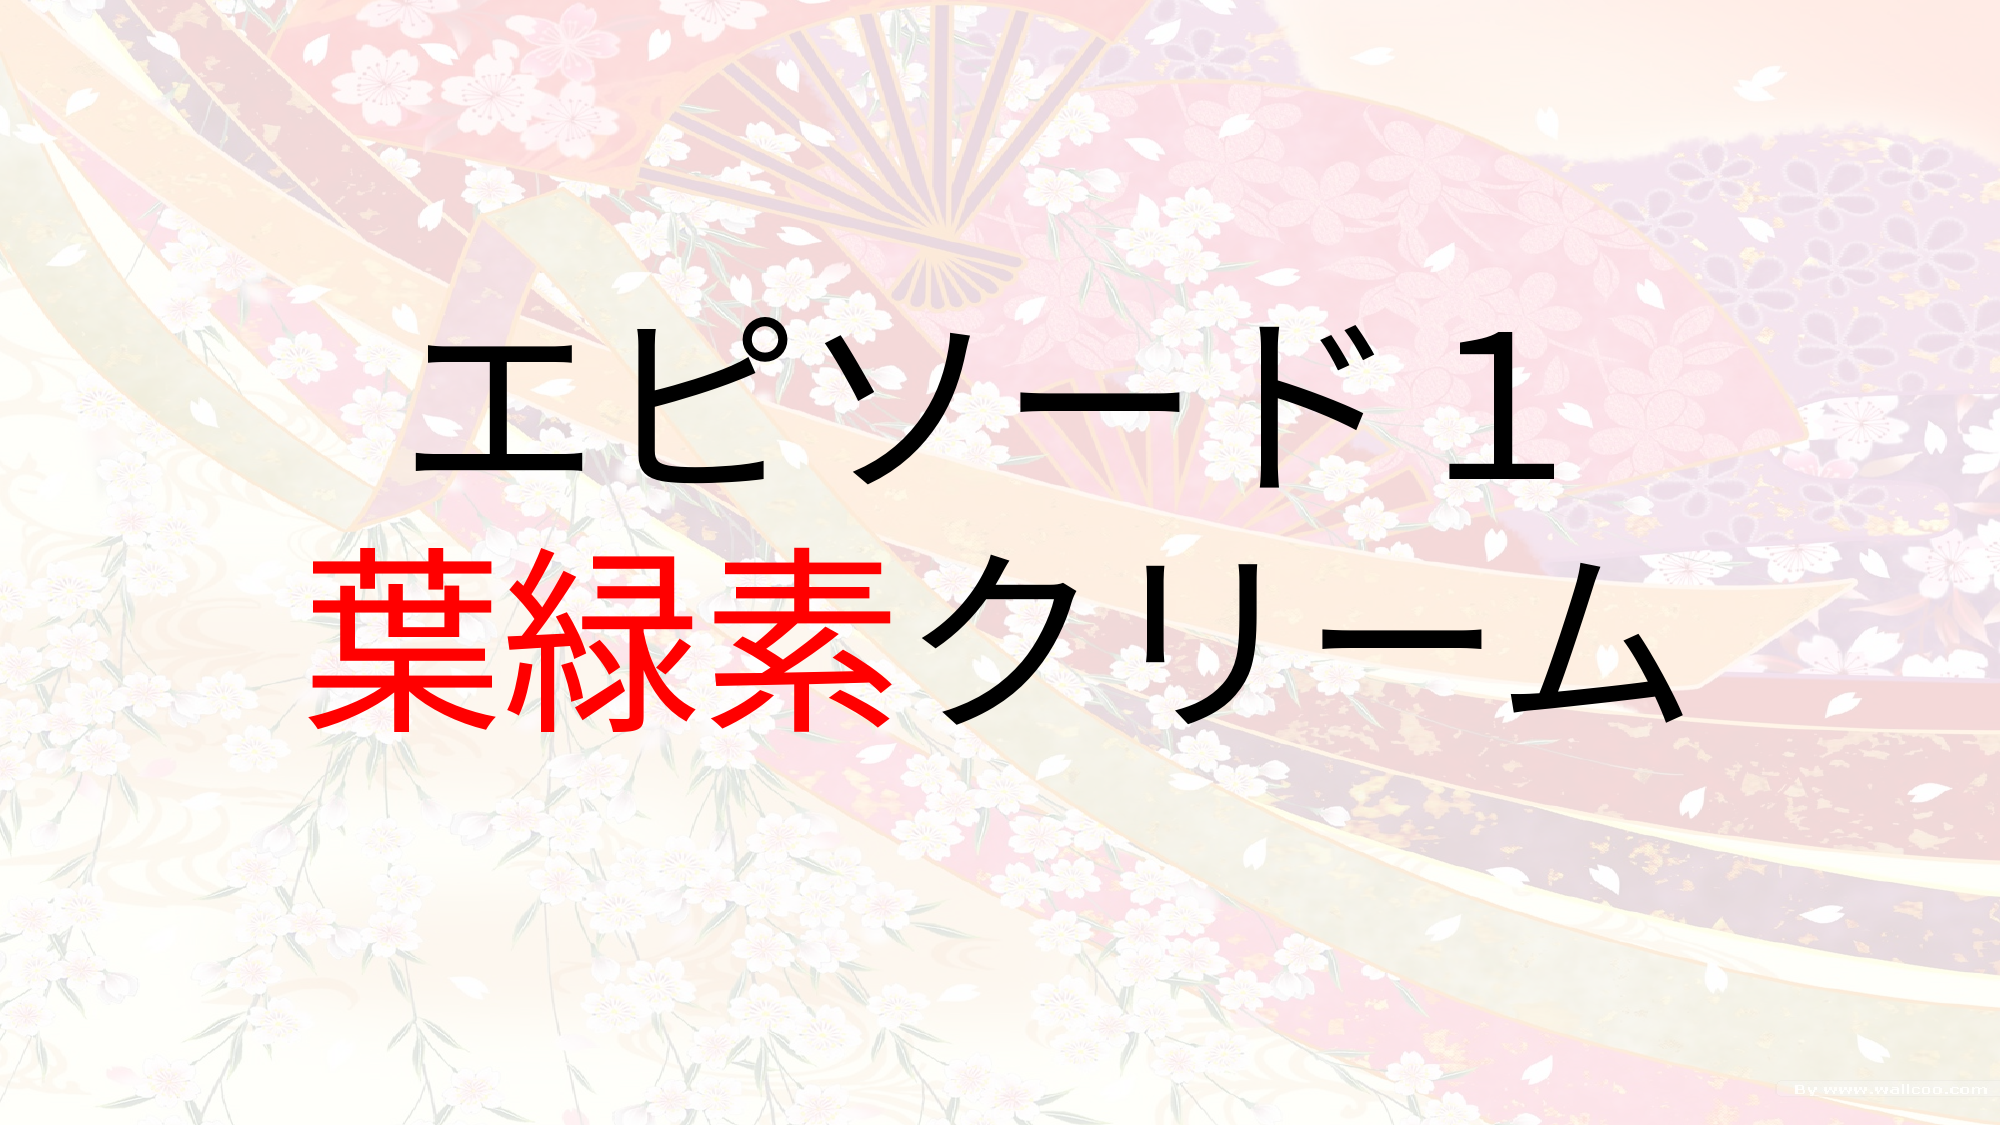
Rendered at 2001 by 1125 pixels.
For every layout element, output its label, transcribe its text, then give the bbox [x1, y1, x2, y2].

list エピソード１ 葉緑素クリーム [137, 299, 1863, 1014]
